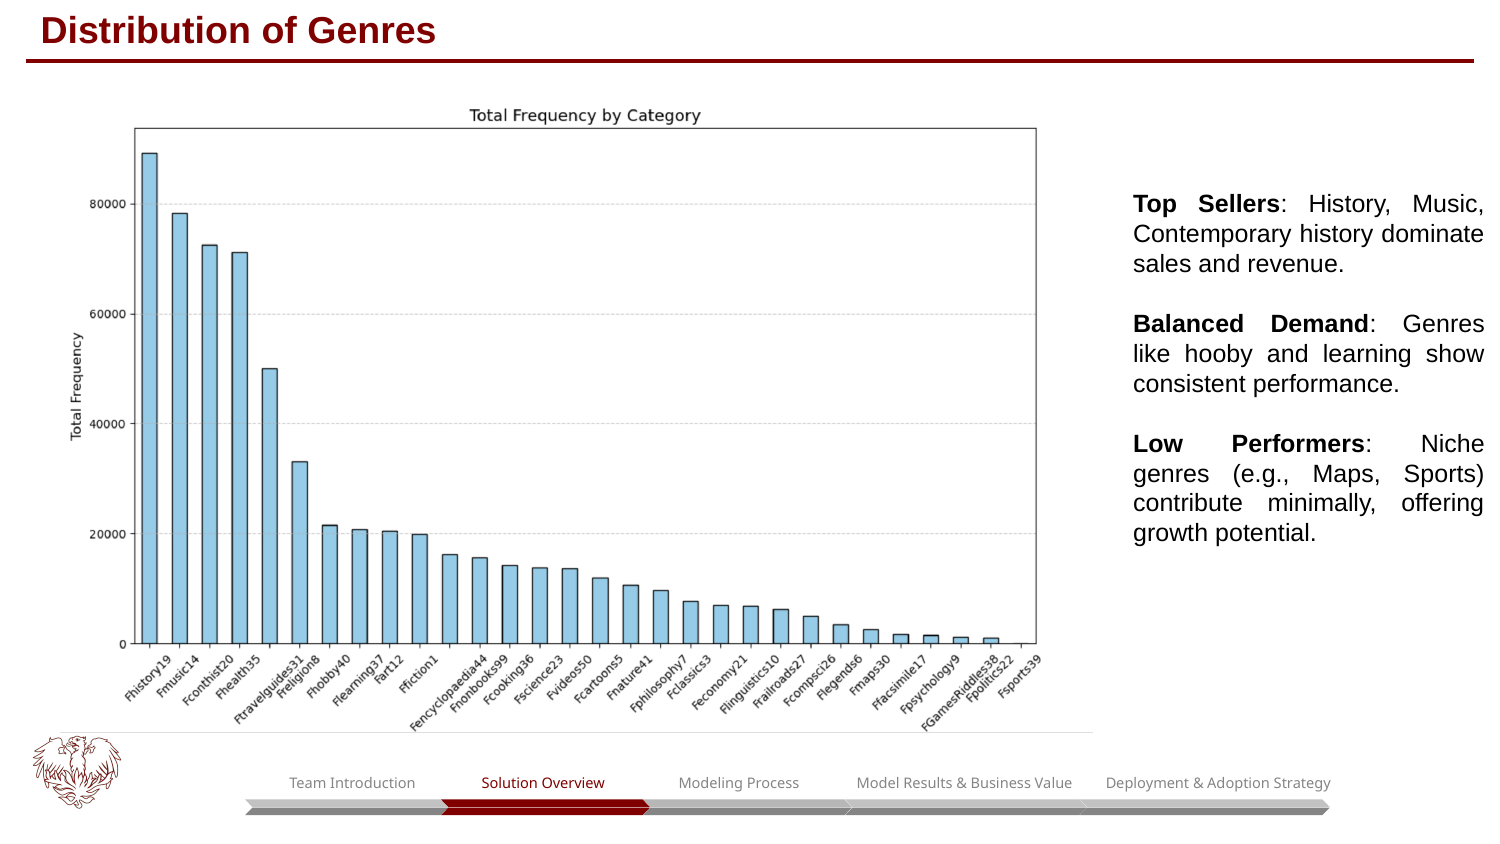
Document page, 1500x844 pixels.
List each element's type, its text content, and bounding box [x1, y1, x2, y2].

title Distribution of Genres [25, 0, 1475, 74]
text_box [244, 755, 1359, 844]
picture [27, 98, 1094, 816]
text_box Top Sellers: History, Music, Contemporary history dominate sales and revenue. Balanced Demand: Genres like hooby and learning show consistent performance. Low Performers: Niche genres (e.g., Maps, Sports) contribute minimally, offering growth potential. [1118, 172, 1500, 587]
